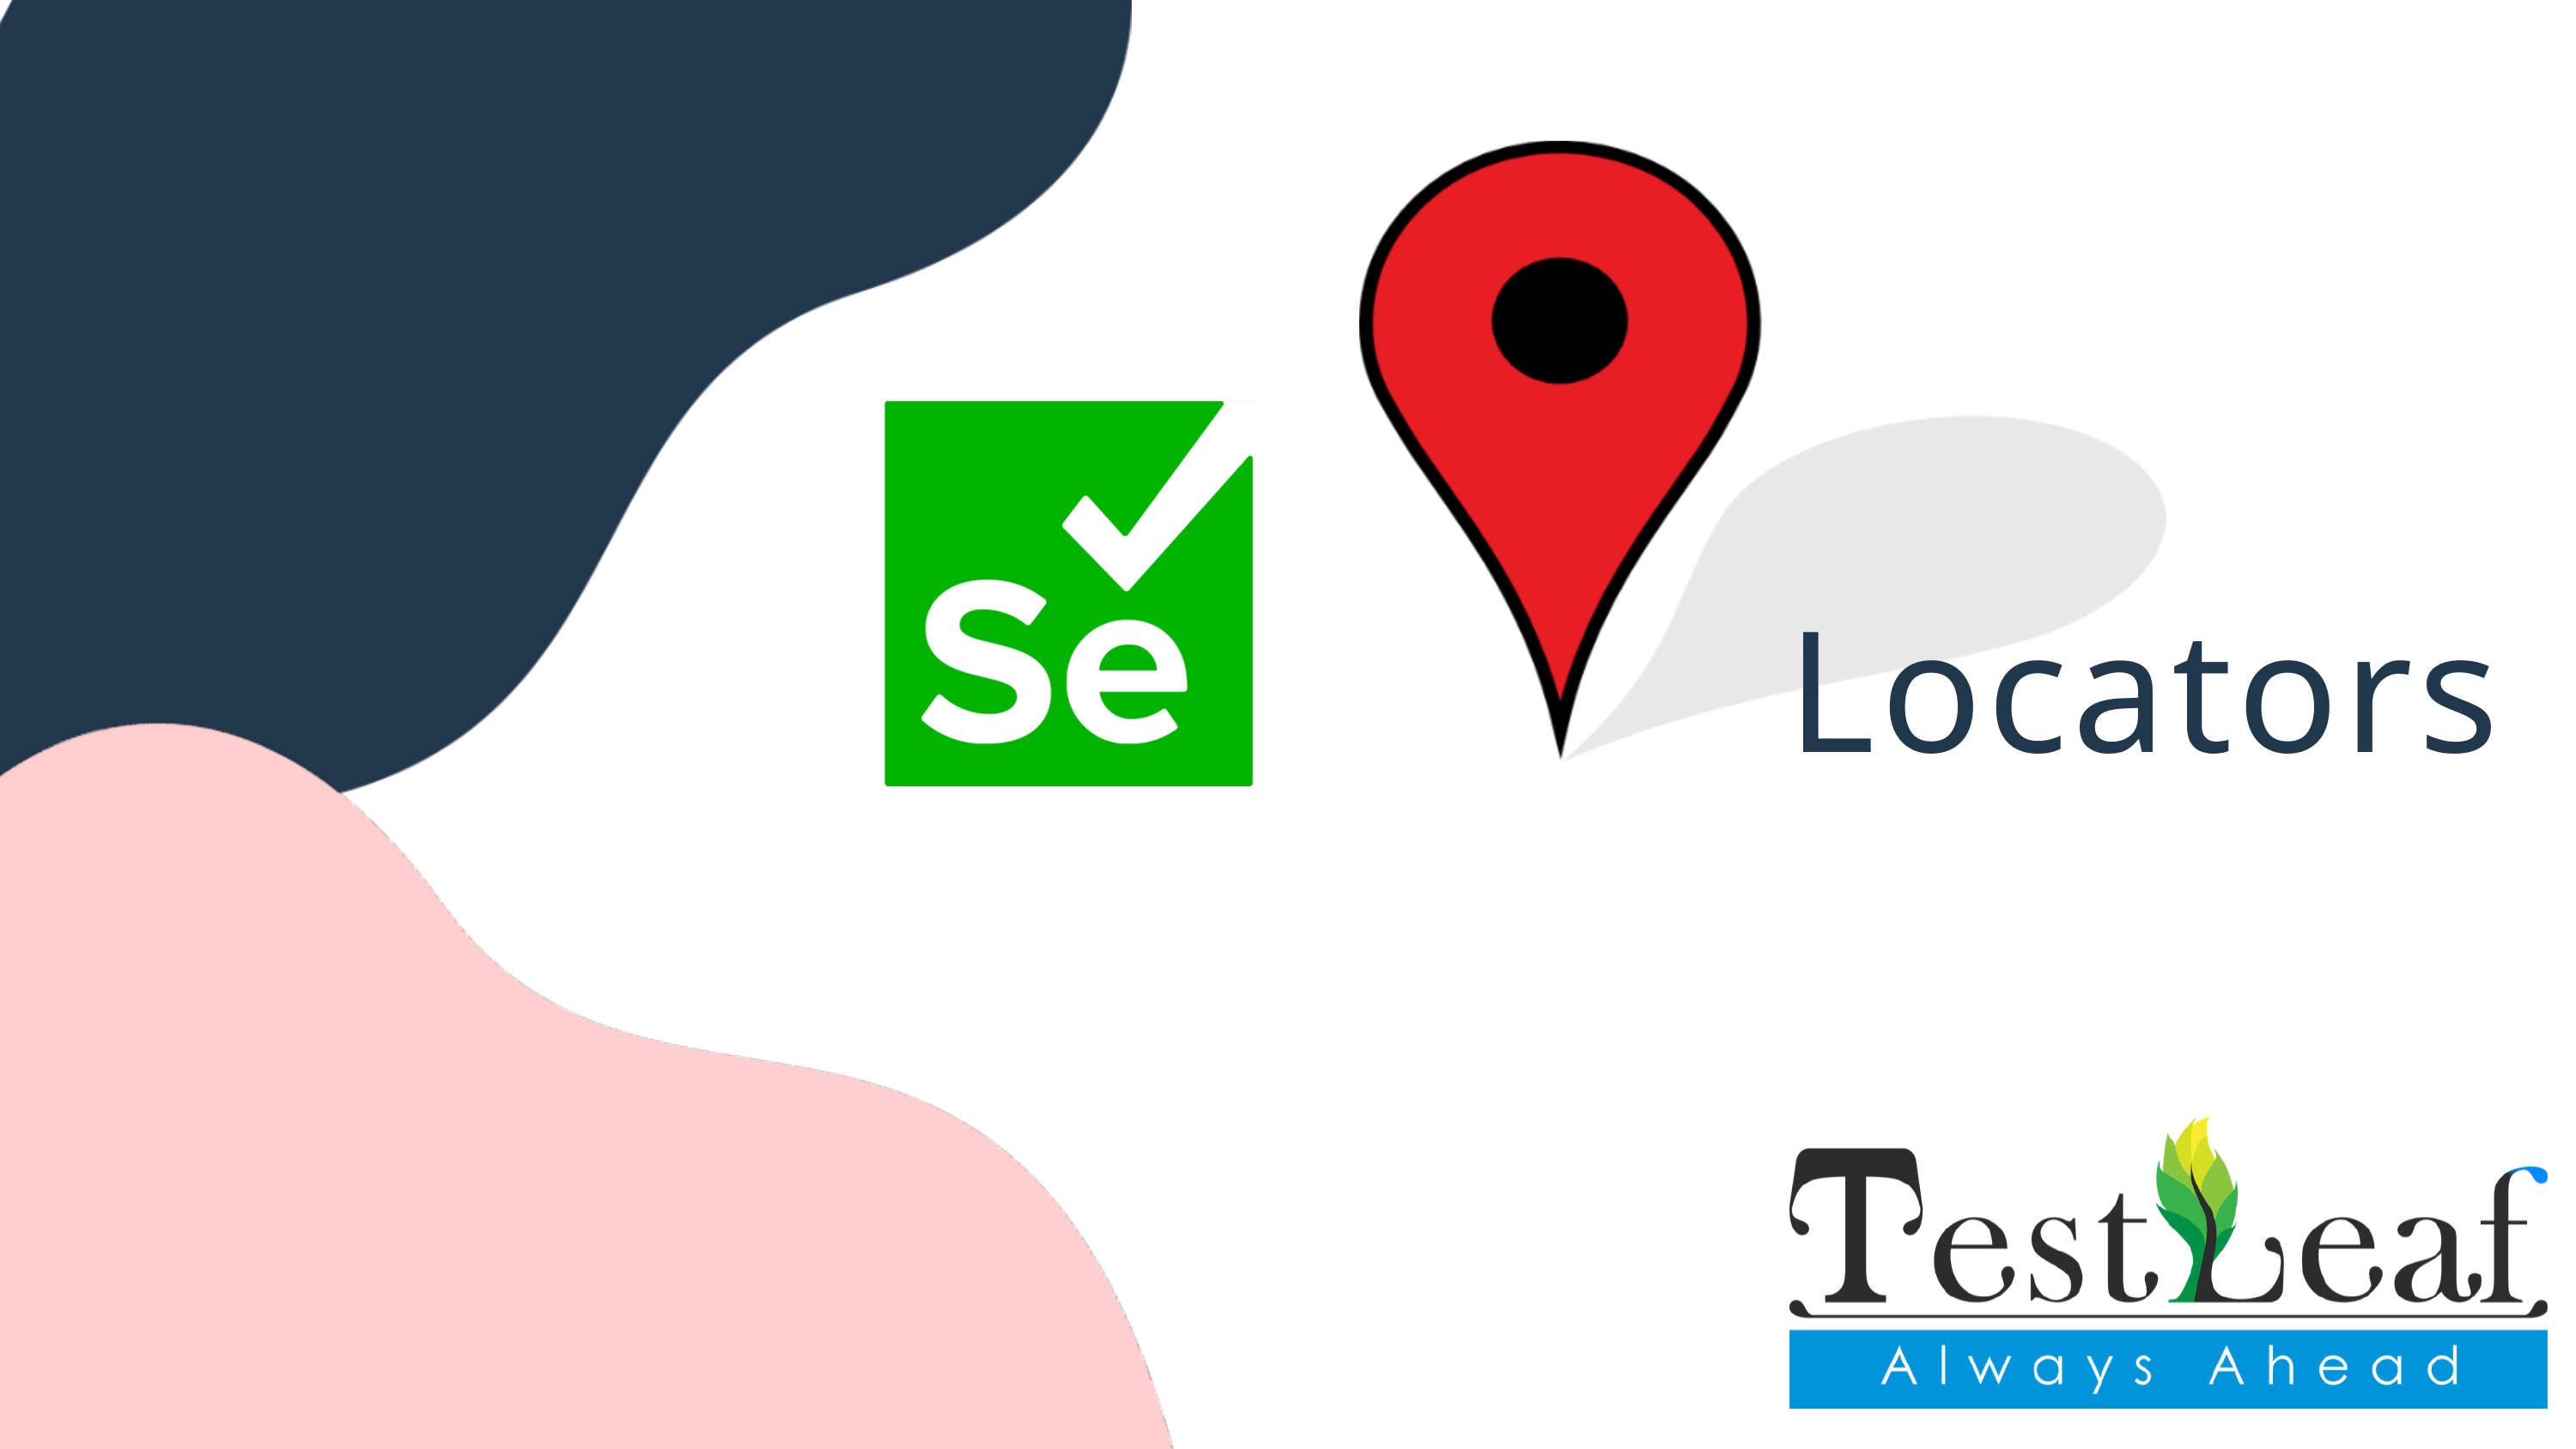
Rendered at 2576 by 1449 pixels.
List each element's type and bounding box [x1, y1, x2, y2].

picture [2087, 1356, 2112, 1393]
picture [2428, 1345, 2457, 1385]
picture [1882, 1347, 1917, 1384]
picture [1969, 1356, 2010, 1383]
picture [2269, 1345, 2293, 1384]
picture [2034, 1355, 2062, 1385]
picture [2210, 1348, 2243, 1384]
text_box [884, 141, 2500, 786]
picture [1789, 1117, 2548, 1330]
picture [2372, 1355, 2401, 1385]
picture [2320, 1355, 2347, 1385]
picture [2136, 1355, 2151, 1385]
picture [0, 0, 1176, 1449]
